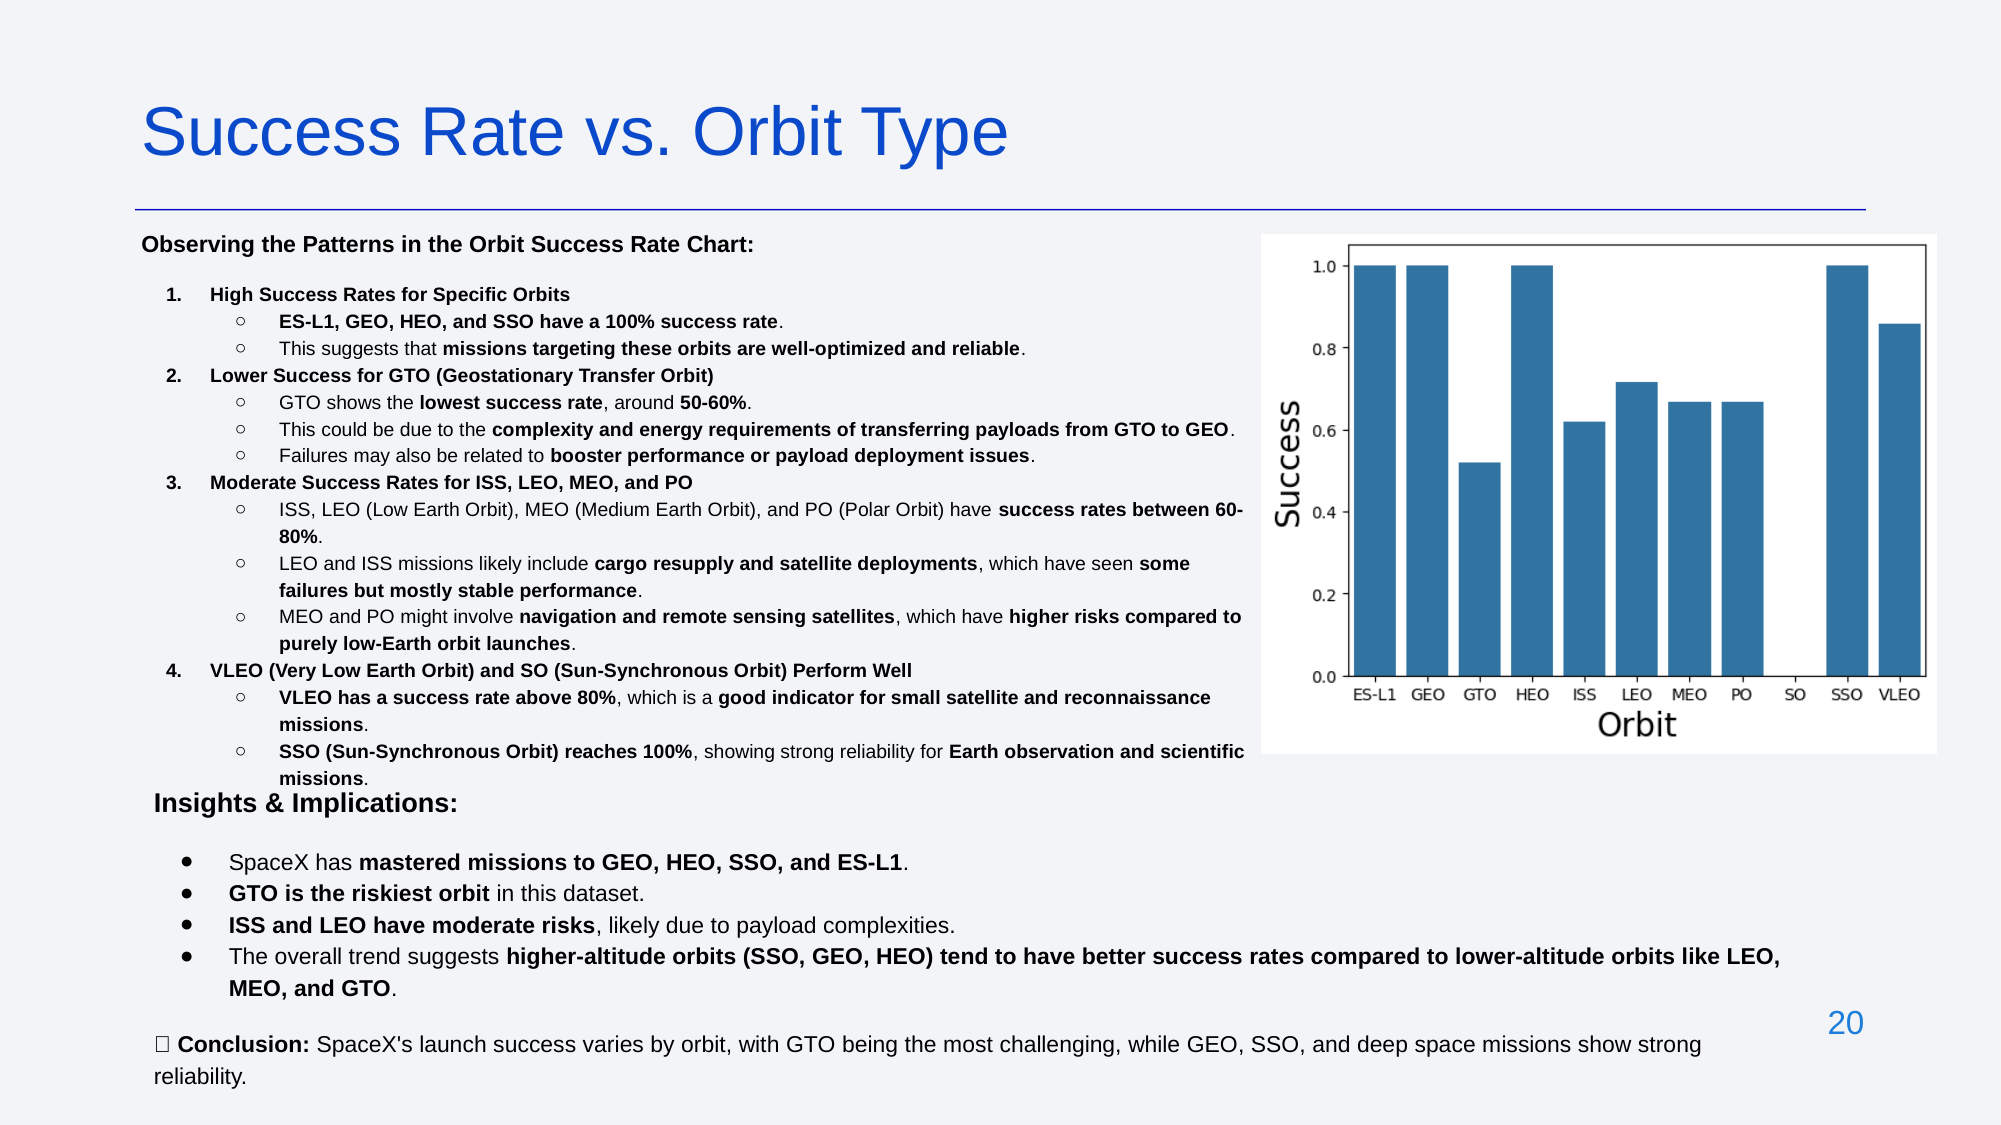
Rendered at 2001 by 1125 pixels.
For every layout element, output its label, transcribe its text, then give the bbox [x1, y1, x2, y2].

text_box Success Rate vs. Orbit Type [126, 88, 1852, 179]
slide_number ‹#› [1799, 988, 1880, 1055]
list Observing the Patterns in the Orbit Success Rate Chart: High Success Rates for Specific Orbits ES-L1, GEO, HEO, and SSO have a 100% success rate. This suggests that missions targeting these orbits are well-optimized and reliable. Lower Success for GTO (Geostationary Transfer Orbit) GTO shows the lowest success rate, around 50-60%. This could be due to the complexity and energy requirements of transferring payloads from GTO to GEO. Failures may also be related to booster performance or payload deployment issues. Moderate Success Rates for ISS, LEO, MEO, and PO ISS, LEO (Low Earth Orbit), MEO (Medium Earth Orbit), and PO (Polar Orbit) have success rates between 60-80%. LEO and ISS missions likely include cargo resupply and satellite deployments, which have seen some failures but mostly stable performance. MEO and PO might involve navigation and remote sensing satellites, which have higher risks compared to purely low-Earth orbit launches. VLEO (Very Low Earth Orbit) and SO (Sun-Synchronous Orbit) Perform Well VLEO has a success rate above 80%, which is a good indicator for small satellite and reconnaissance missions. SSO (Sun-Synchronous Orbit) reaches 100%, showing strong reliability for Earth observation and scientific missions. [126, 218, 1261, 798]
picture [0, 0, 2001, 1125]
text_box Insights & Implications: SpaceX has mastered missions to GEO, HEO, SSO, and ES-L1. GTO is the riskiest orbit in this dataset. ISS and LEO have moderate risks, likely due to payload complexities. The overall trend suggests higher-altitude orbits (SSO, GEO, HEO) tend to have better success rates compared to lower-altitude orbits like LEO, MEO, and GTO. 🚀 Conclusion: SpaceX's launch success varies by orbit, with GTO being the most challenging, while GEO, SSO, and deep space missions show strong reliability. [138, 765, 1799, 1095]
